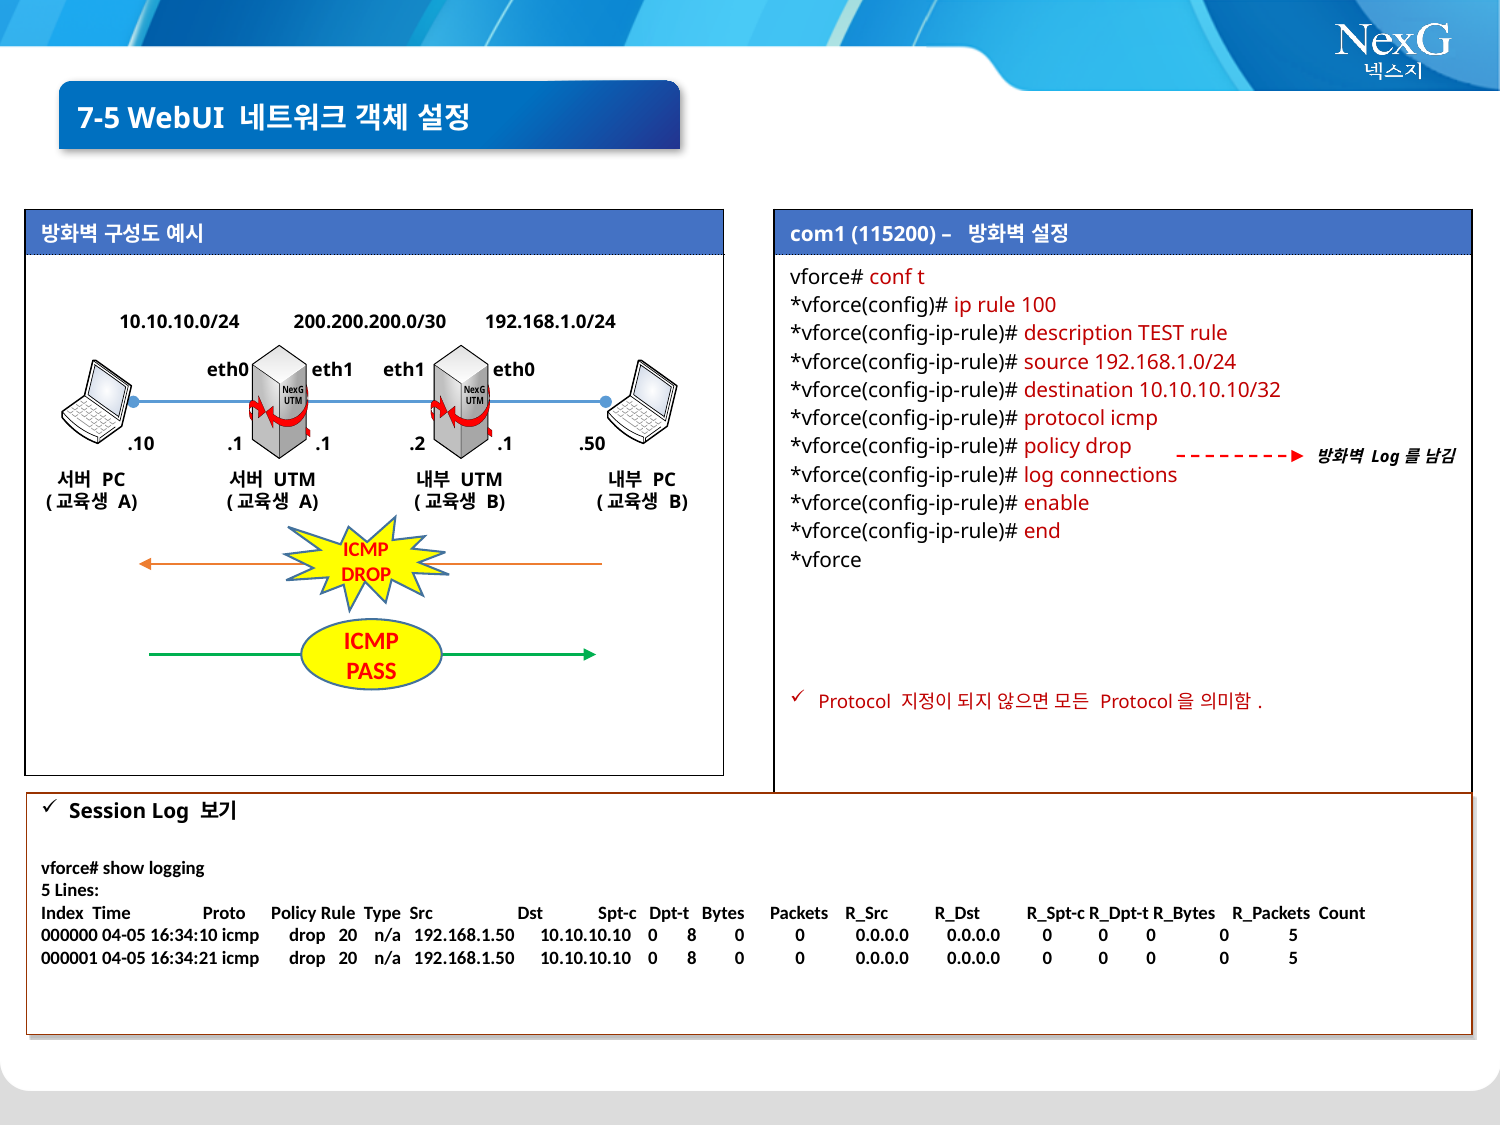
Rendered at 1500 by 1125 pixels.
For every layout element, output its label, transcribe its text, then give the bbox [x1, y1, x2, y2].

text_box 7-5 WebUI 네트워크 객체 설정 [58, 80, 680, 149]
table_header 방화벽 구성도 예시 [26, 210, 723, 255]
picture [0, 91, 1500, 1125]
text_box ICMP DROP [285, 521, 446, 563]
table_header com1 (115200) – 방화벽 설정 [775, 210, 1471, 255]
text_box ICMP PASS [301, 655, 442, 690]
table_cell vforce# conf t *vforce(config)# ip rule 100 *vforce(config-ip-rule)# description TEST rule *vforce(config-ip-rule)# source 192.168.1.0/24 *vforce(config-ip-rule)# destination 10.10.10.10/32 *vforce(config-ip-rule)# protocol icmp *vforce(config-ip-rule)# policy drop *vforce(config-ip-rule)# log connections *vforce(config-ip-rule)# enable *vforce(config-ip-rule)# end *vforce Protocol 지정이 되지 않으면 모든 Protocol을 의미함. [775, 255, 1471, 792]
text_box 방화벽 Log를 남김 [1245, 436, 1500, 474]
text_box ICMP DROP [286, 565, 450, 611]
text_box Session Log 보기 vforce# show logging 5 Lines: Index Time Proto Policy Rule Type Src Dst Spt-c Dpt-t Bytes Packets R_Src R_Dst R_Spt-c R_Dpt-t R_Bytes R_Packets Count 000000 04-05 16:34:10 icmp drop 20 n/a 192.168.1.50 10.10.10.10 0 8 0 0 0.0.0.0 0.0.0.0 0 0 0 0 5 000001 04-05 16:34:21 icmp drop 20 n/a 192.168.1.50 10.10.10.10 0 8 0 0 0.0.0.0 0.0.0.0 0 0 0 0 5 [26, 792, 1473, 1035]
picture [1335, 23, 1452, 80]
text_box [26, 302, 707, 521]
table_cell [26, 255, 723, 775]
text_box ICMP PASS [301, 619, 442, 654]
text_box [1288, 449, 1304, 463]
